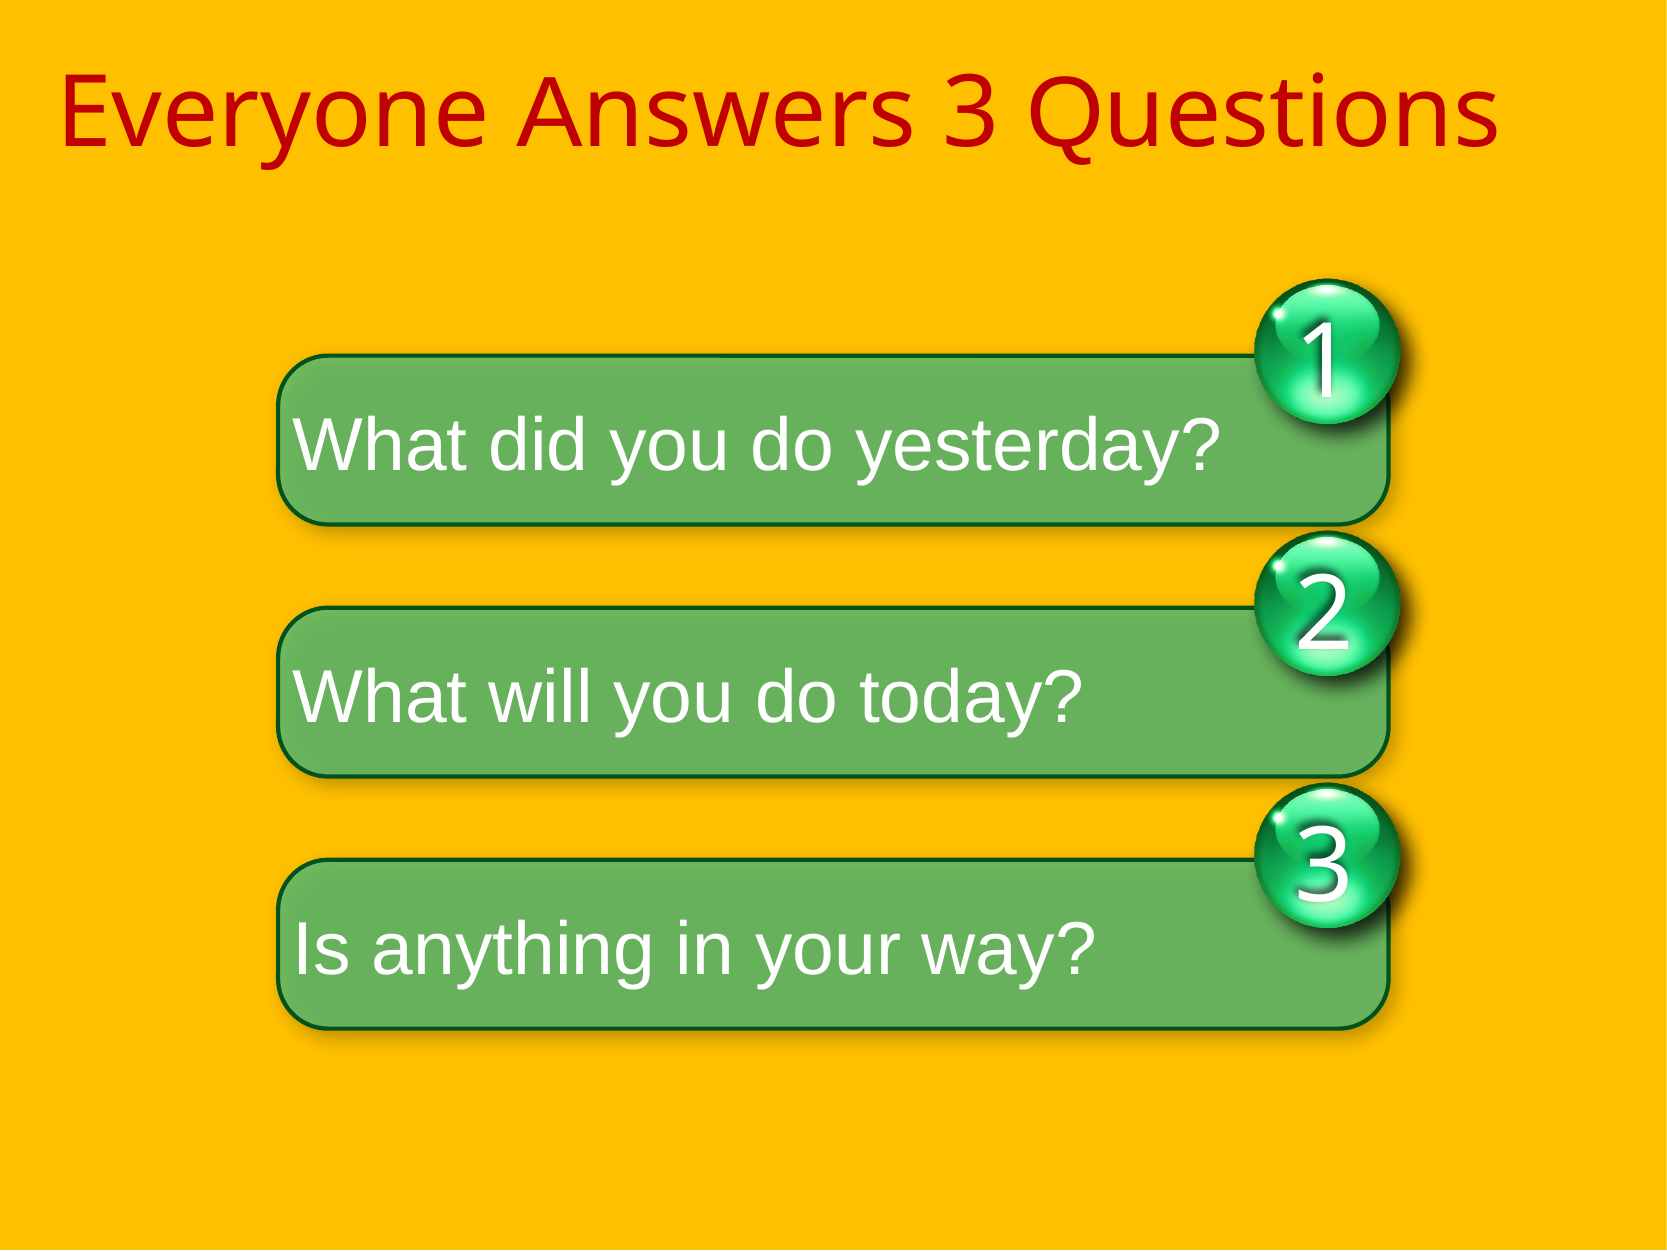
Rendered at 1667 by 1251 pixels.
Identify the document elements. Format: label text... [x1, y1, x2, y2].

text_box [278, 526, 1406, 777]
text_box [278, 778, 1406, 1029]
title Everyone Answers 3 Questions [56, 18, 1609, 194]
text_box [278, 274, 1406, 525]
